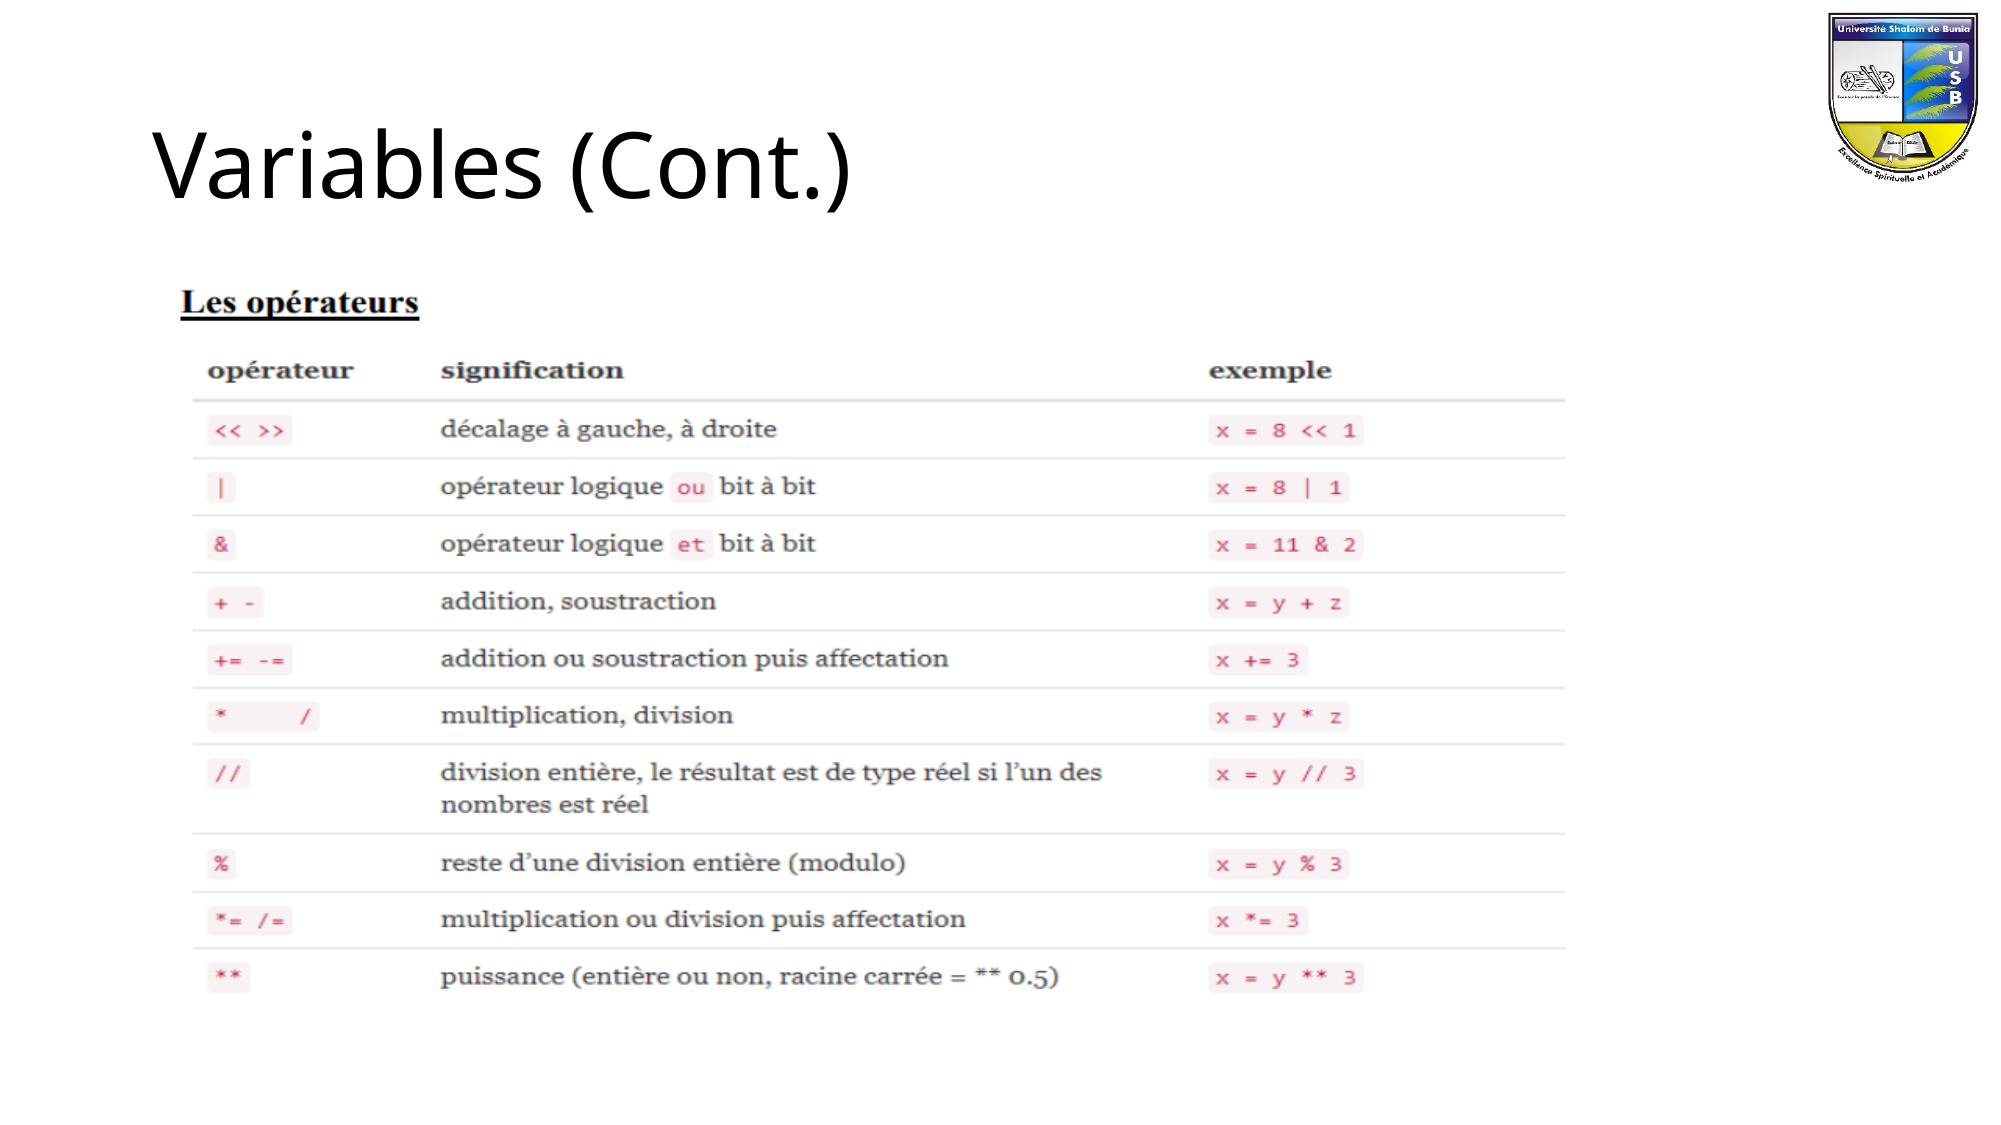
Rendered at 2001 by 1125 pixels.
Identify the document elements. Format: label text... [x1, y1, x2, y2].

picture [1820, 4, 1985, 184]
title Variables (Cont.) [137, 59, 1863, 278]
picture [137, 277, 1724, 1029]
